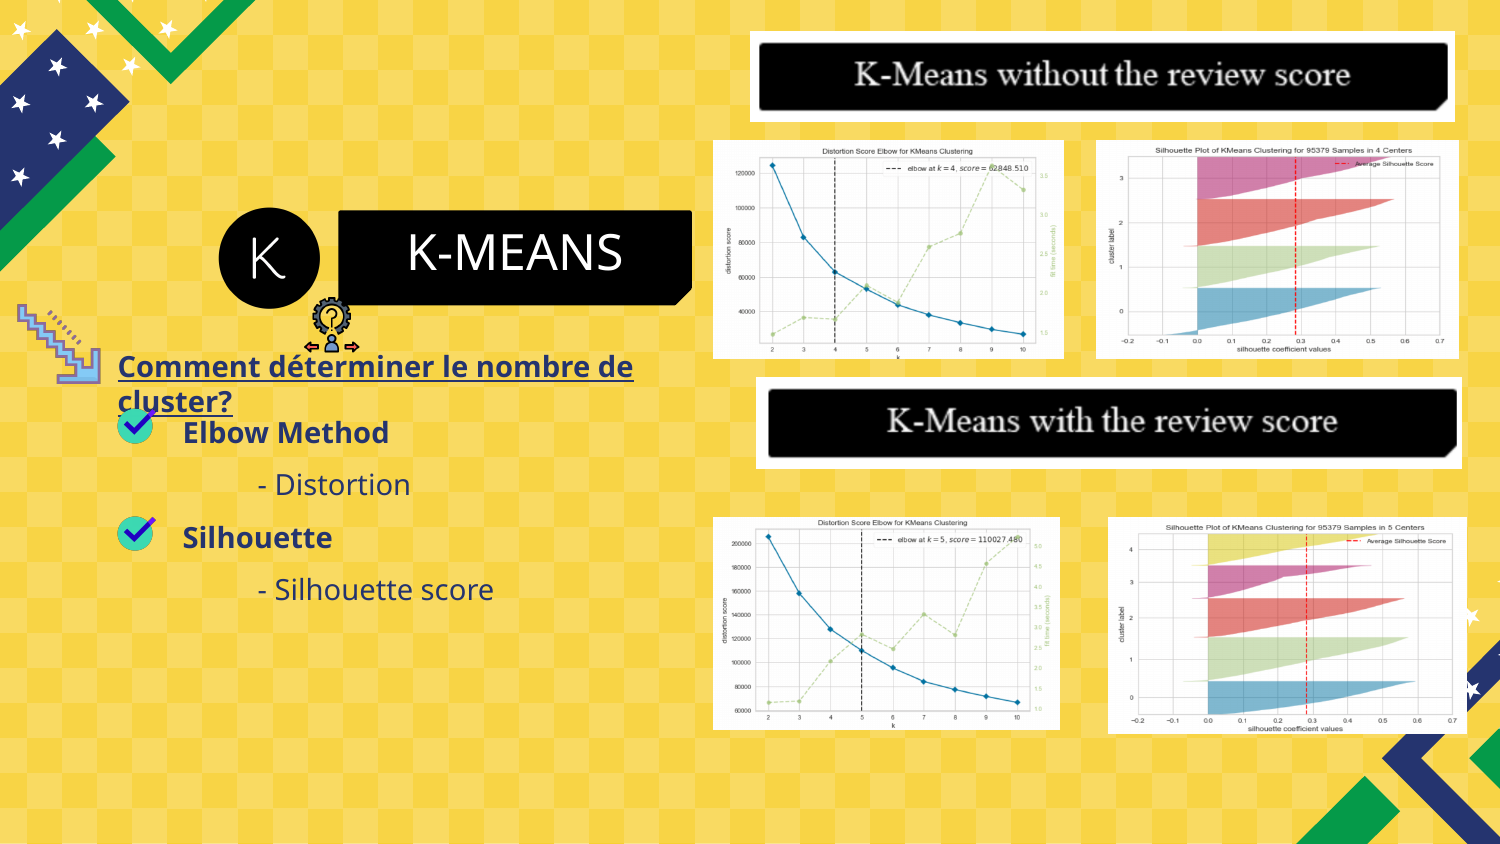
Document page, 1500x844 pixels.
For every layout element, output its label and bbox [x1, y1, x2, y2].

picture [755, 377, 1462, 469]
picture [713, 516, 1060, 730]
picture [713, 140, 1065, 360]
picture [1096, 140, 1459, 359]
picture [749, 31, 1455, 123]
text_box [15, 205, 698, 610]
picture [1108, 516, 1467, 734]
